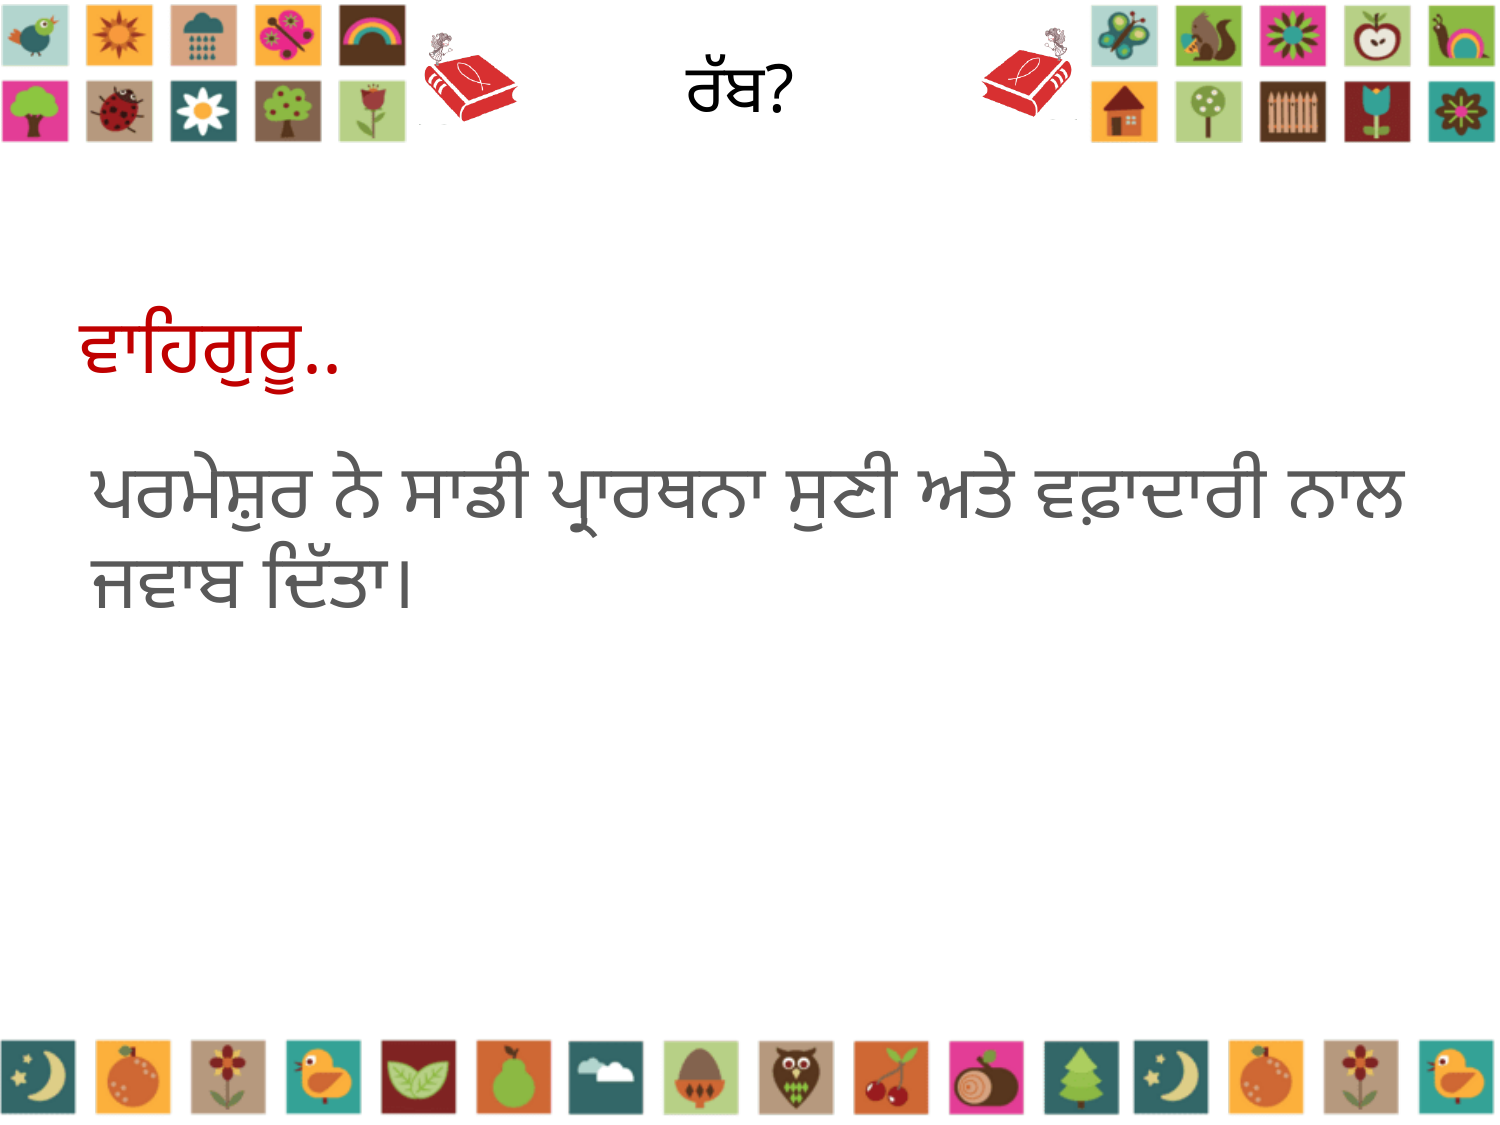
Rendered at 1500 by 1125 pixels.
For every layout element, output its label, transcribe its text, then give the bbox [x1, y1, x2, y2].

text_box ਵਾਹਿਗੁਰੂ.. [64, 290, 1412, 396]
picture [950, 3, 1500, 150]
text_box ਪਰਮੇਸ਼ੁਰ ਨੇ ਸਾਡੀ ਪ੍ਰਾਰਥਨਾ ਸੁਣੀ ਅਤੇ ਵਫ਼ਾਦਾਰੀ ਨਾਲ ਜਵਾਬ ਦਿੱਤਾ। [76, 436, 1424, 632]
text_box ਰੱਬ? [544, 38, 1078, 134]
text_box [0, 1028, 1500, 1118]
picture [0, 3, 550, 150]
